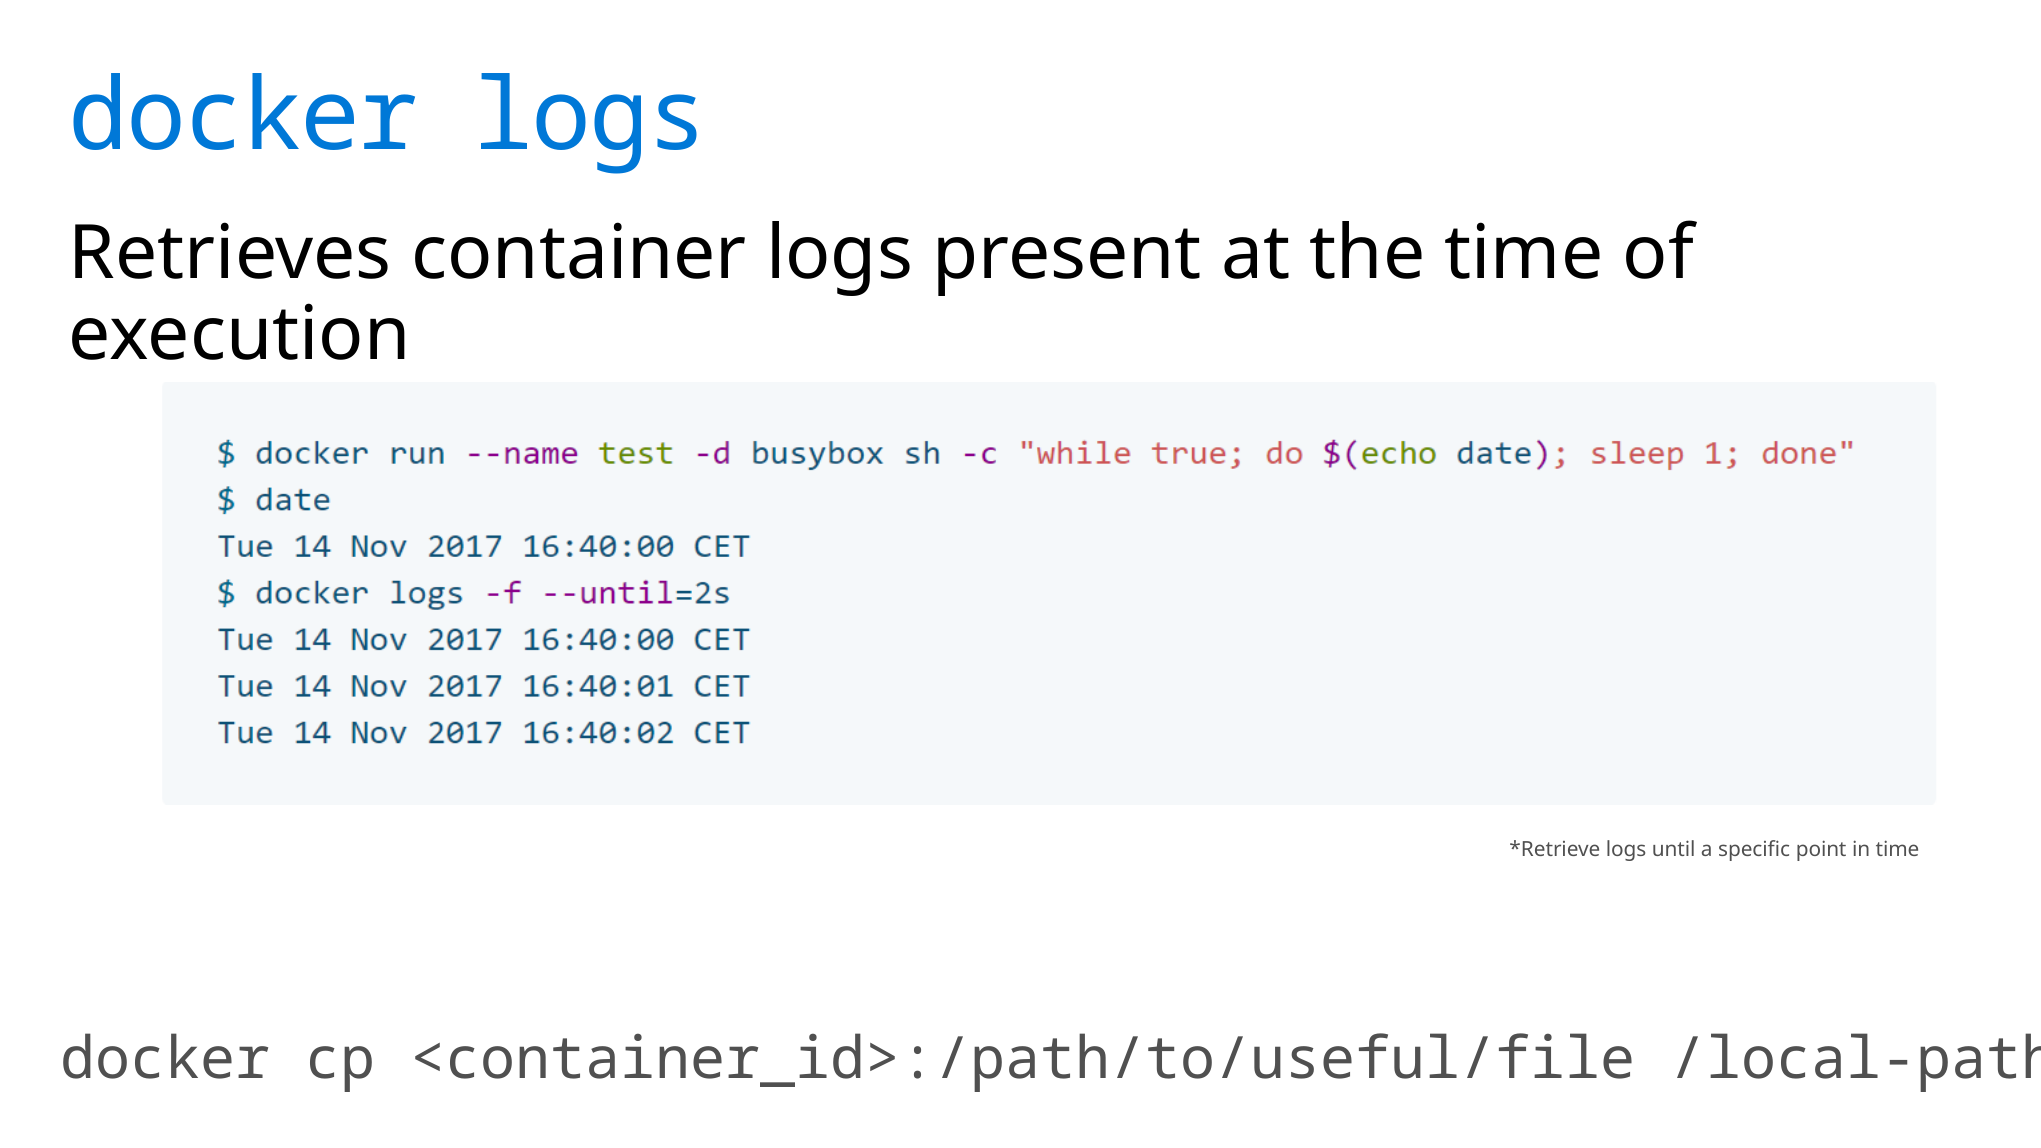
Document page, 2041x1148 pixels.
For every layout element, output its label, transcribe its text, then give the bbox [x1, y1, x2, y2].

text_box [161, 382, 1940, 869]
title docker logs [45, 48, 1996, 199]
list Retrieves container logs present at the time of execution [45, 199, 1996, 880]
text_box docker cp <container_id>:/path/to/useful/file /local-path [45, 1013, 2041, 1098]
